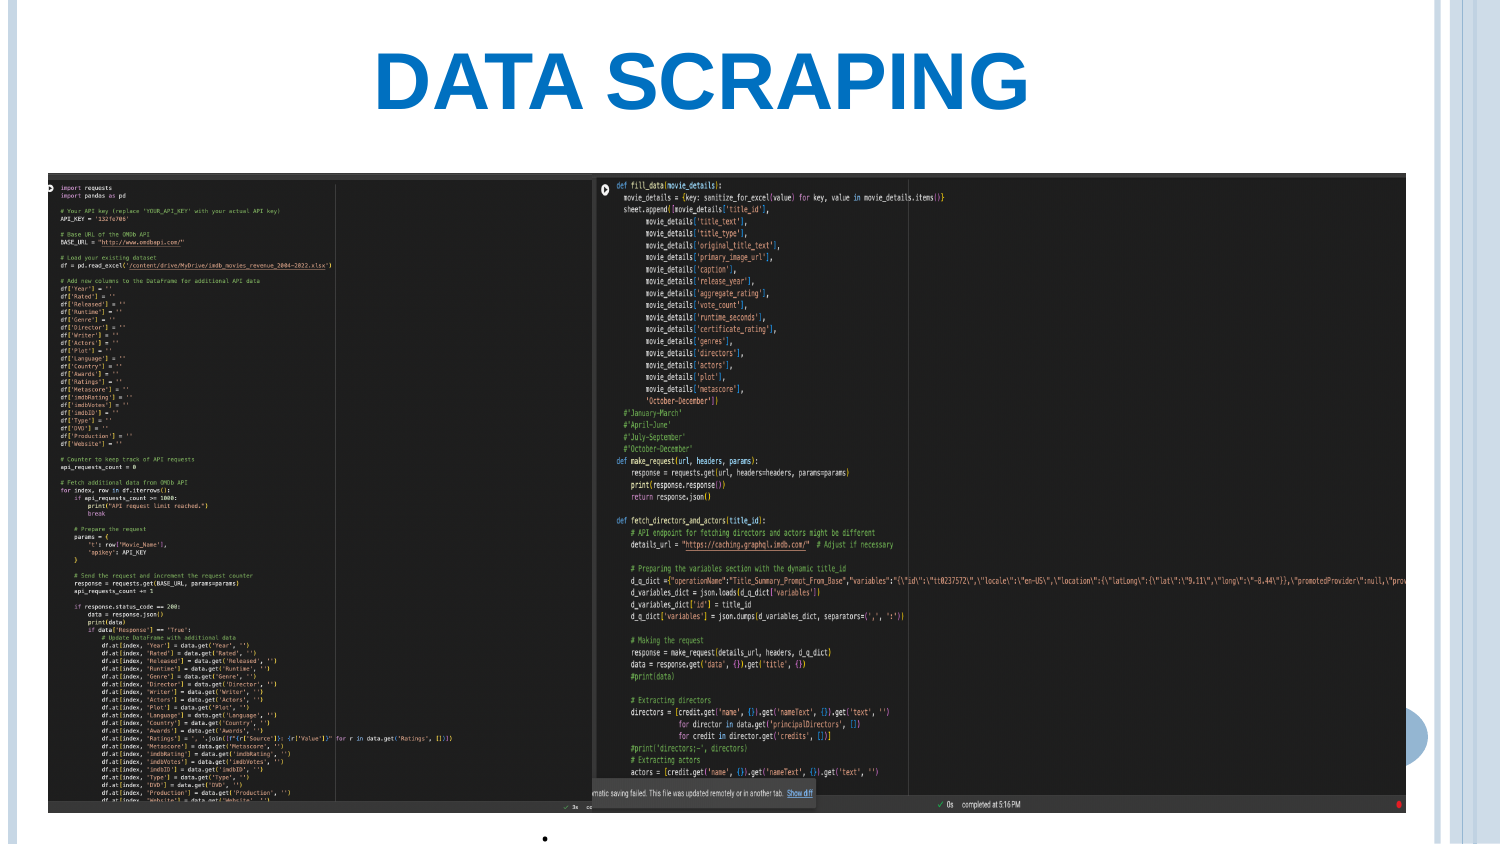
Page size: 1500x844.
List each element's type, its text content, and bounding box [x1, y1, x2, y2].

text_box . [525, 821, 1175, 844]
picture [48, 173, 1406, 813]
title Data Scraping [87, 20, 1318, 133]
